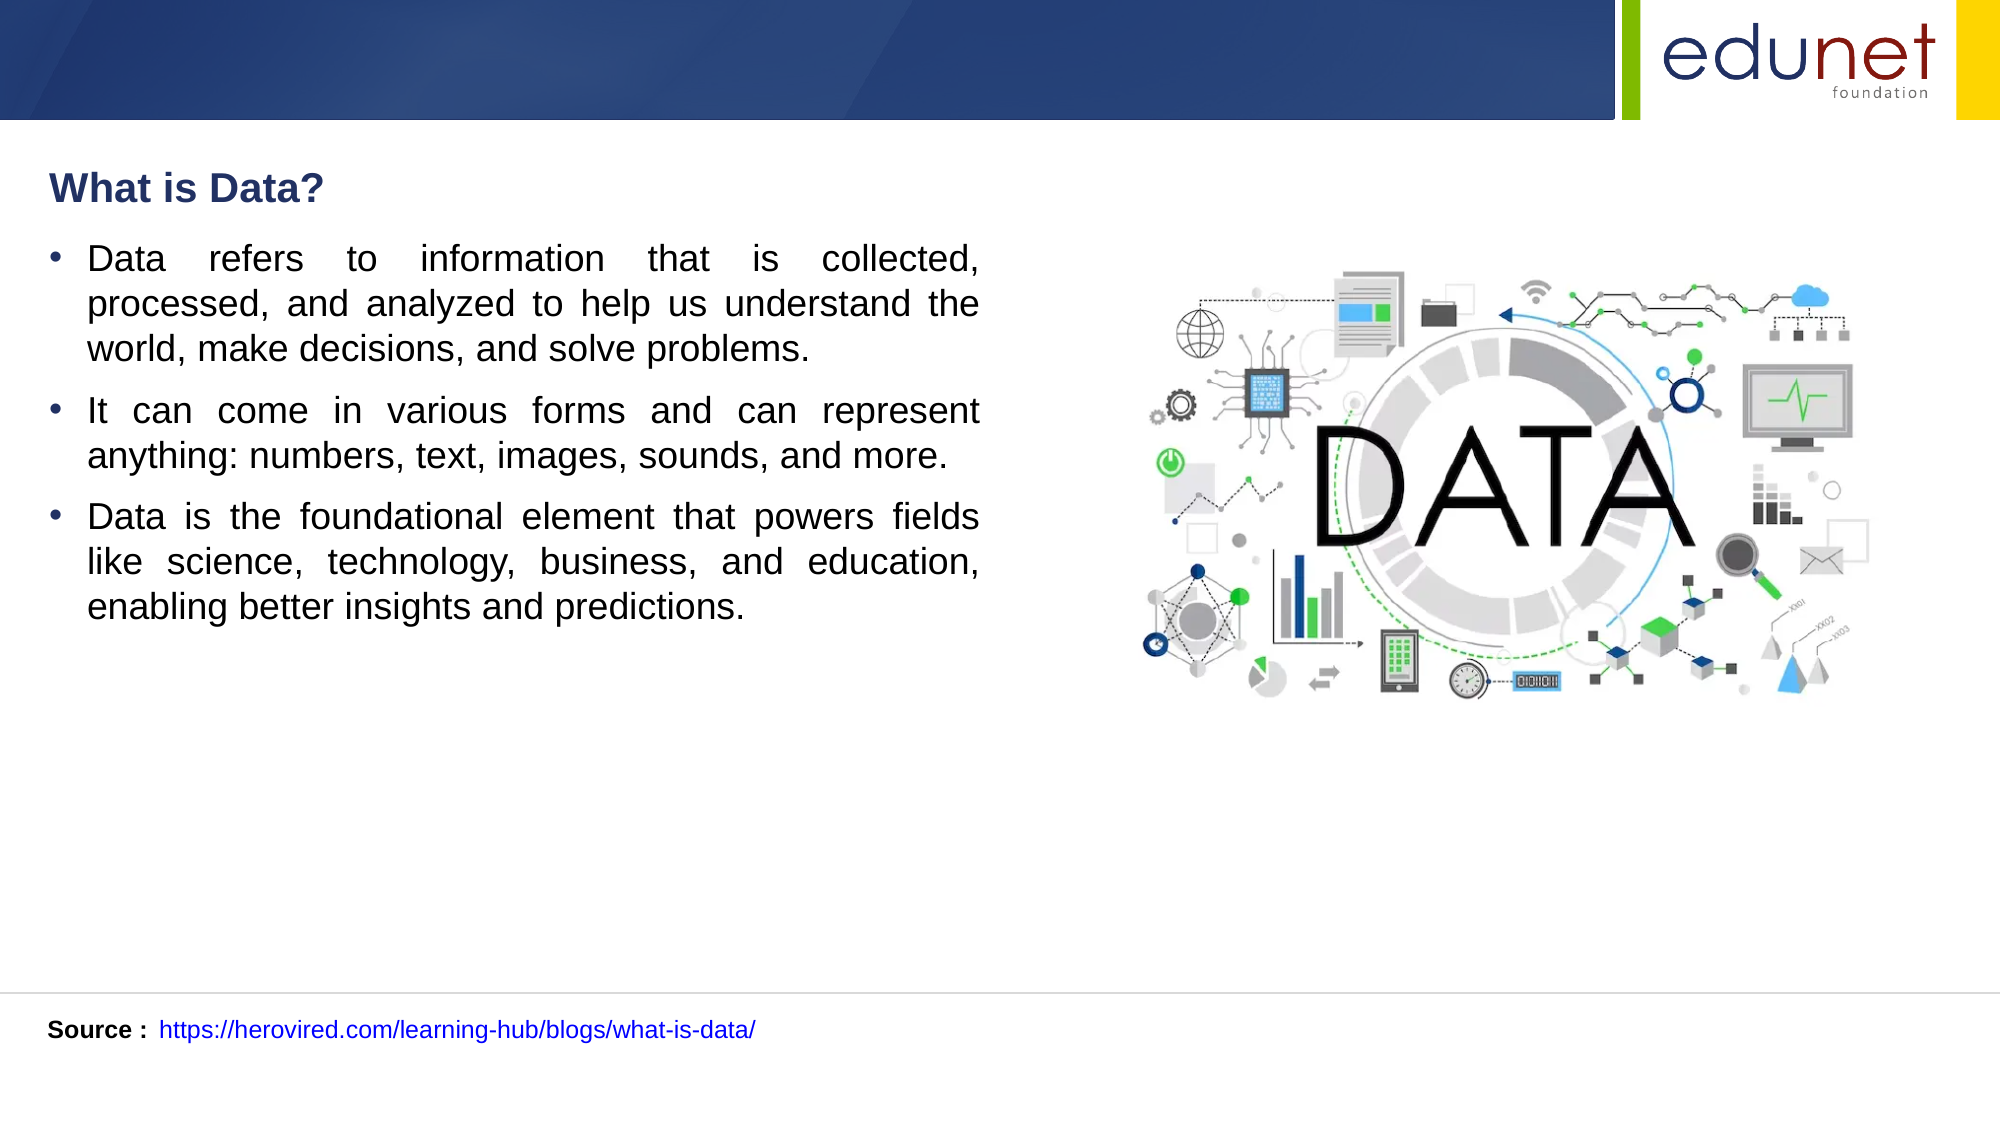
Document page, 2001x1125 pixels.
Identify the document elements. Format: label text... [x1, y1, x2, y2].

title What is Data? [29, 140, 1074, 214]
text_box Data refers to information that is collected, processed, and analyzed to help us understand the world, make decisions, and solve problems. It can come in various forms and can represent anything: numbers, text, images, sounds, and more. Data is the foundational element that powers fields like science, technology, business, and education, enabling better insights and predictions. [29, 213, 1001, 806]
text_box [0, 992, 2000, 1053]
picture [1652, 12, 1948, 108]
picture [1137, 242, 1975, 791]
